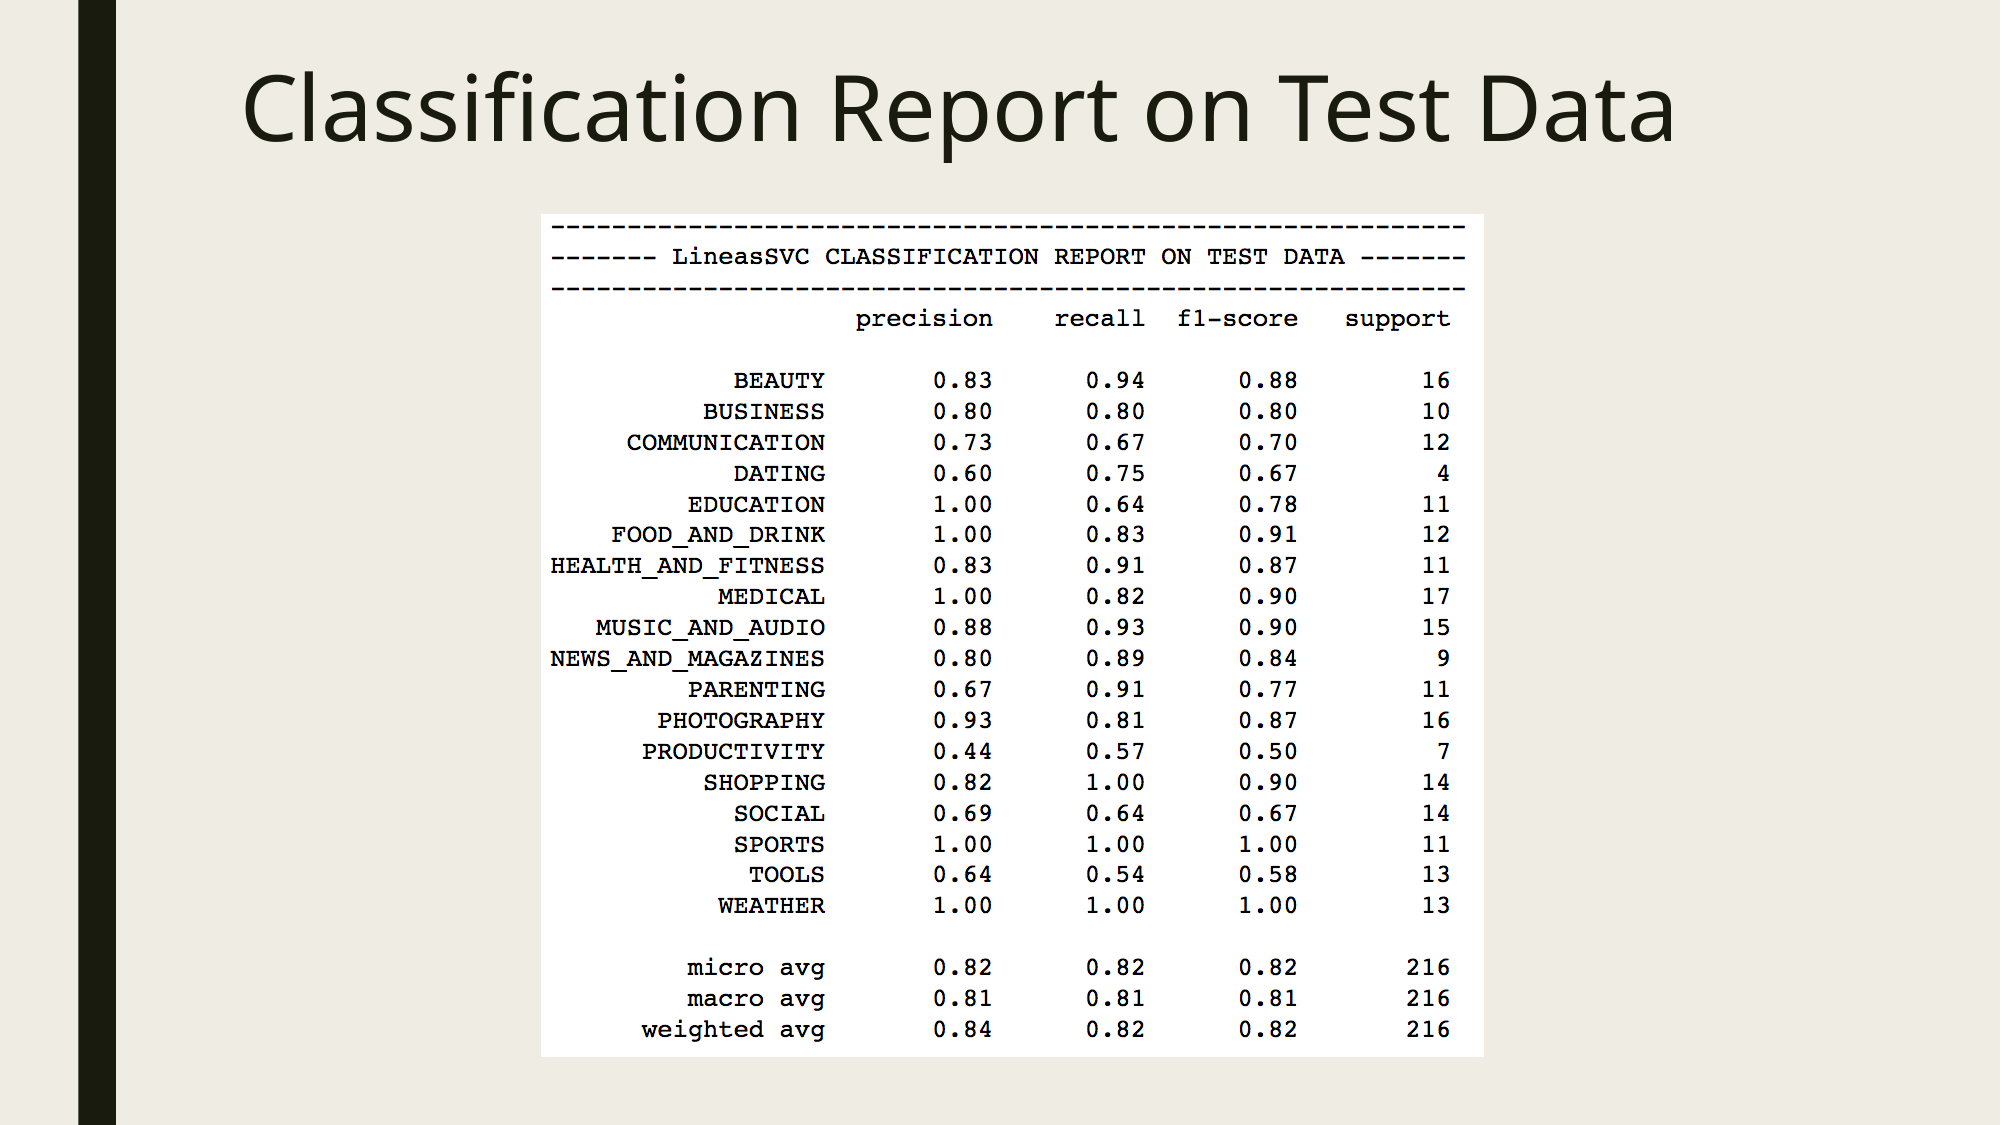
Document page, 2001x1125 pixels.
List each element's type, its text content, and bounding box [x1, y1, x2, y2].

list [541, 214, 1484, 1057]
title Classification Report on Test Data [225, 55, 1800, 190]
